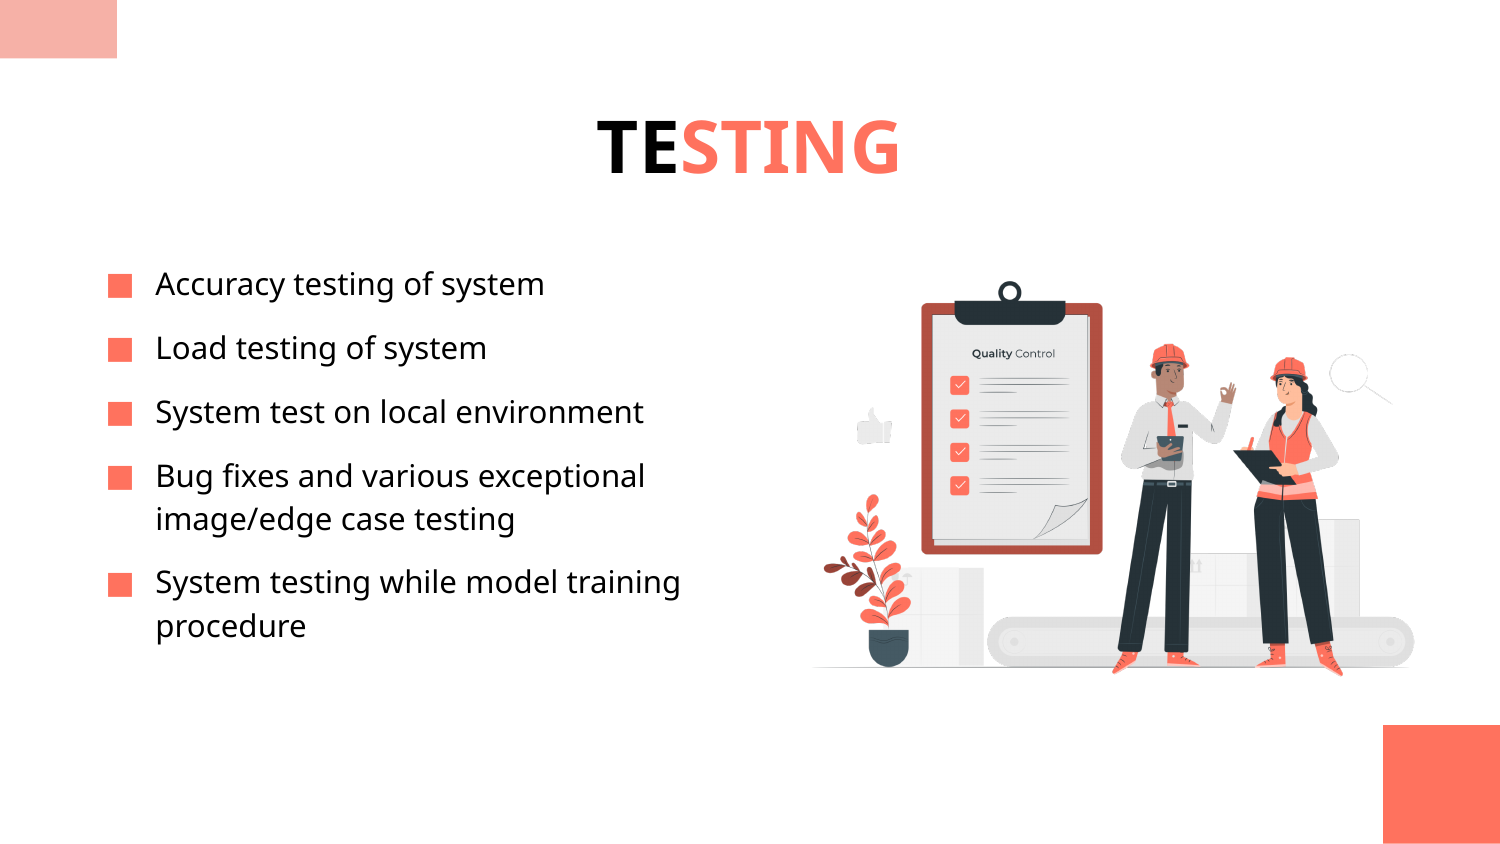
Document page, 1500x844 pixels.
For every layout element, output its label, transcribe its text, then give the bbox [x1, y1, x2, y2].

title TESTING [97, 107, 1402, 181]
picture [778, 243, 1444, 687]
list Accuracy testing of system Load testing of system System test on local environment Bug fixes and various exceptional image/edge case testing System testing while model training procedure [65, 243, 834, 759]
